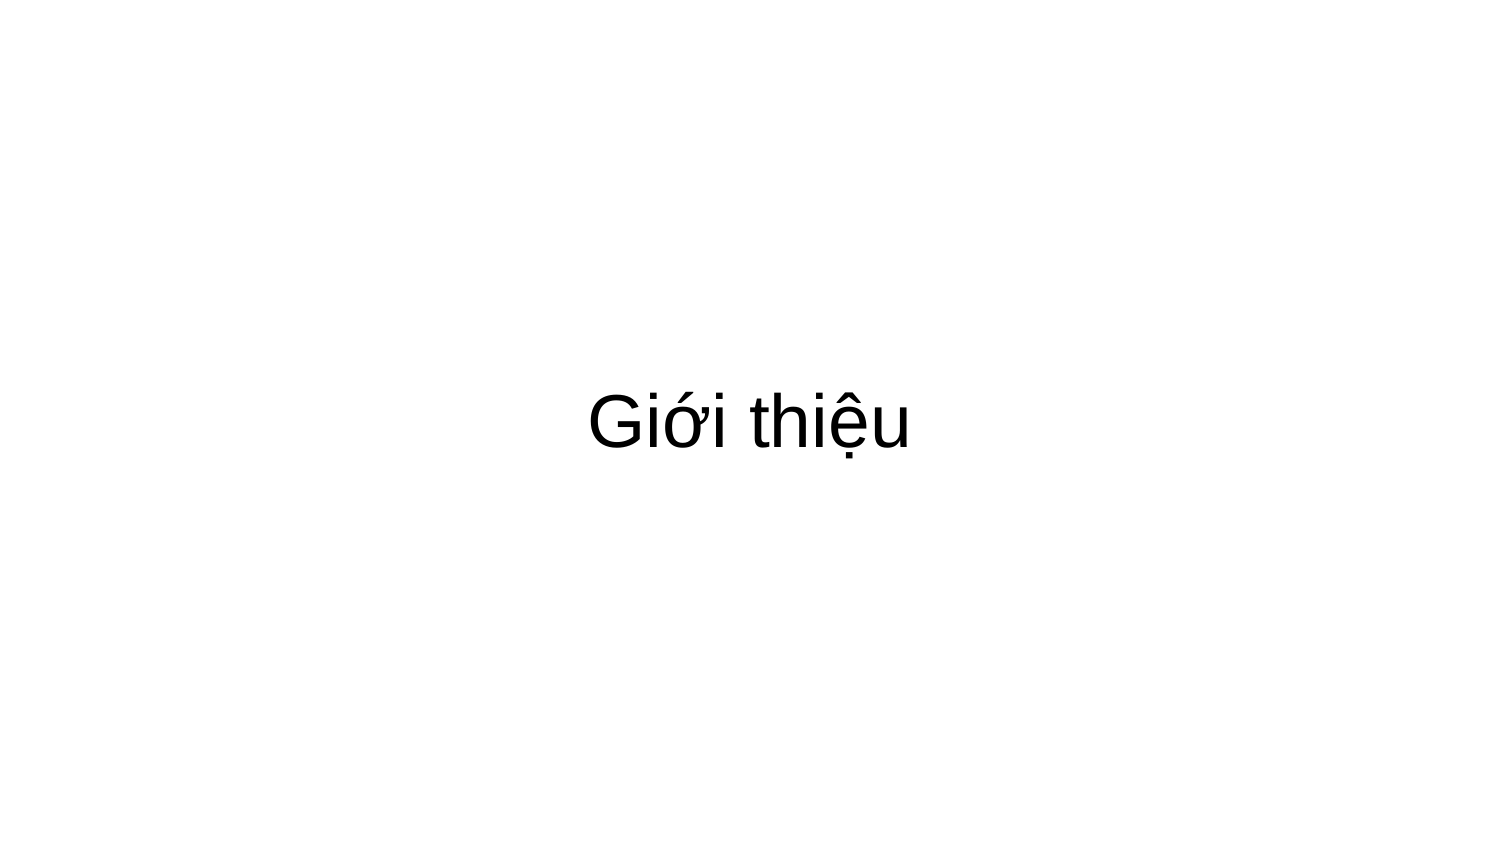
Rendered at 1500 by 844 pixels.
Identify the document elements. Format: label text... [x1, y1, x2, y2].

title Giới thiệu [51, 352, 1449, 491]
